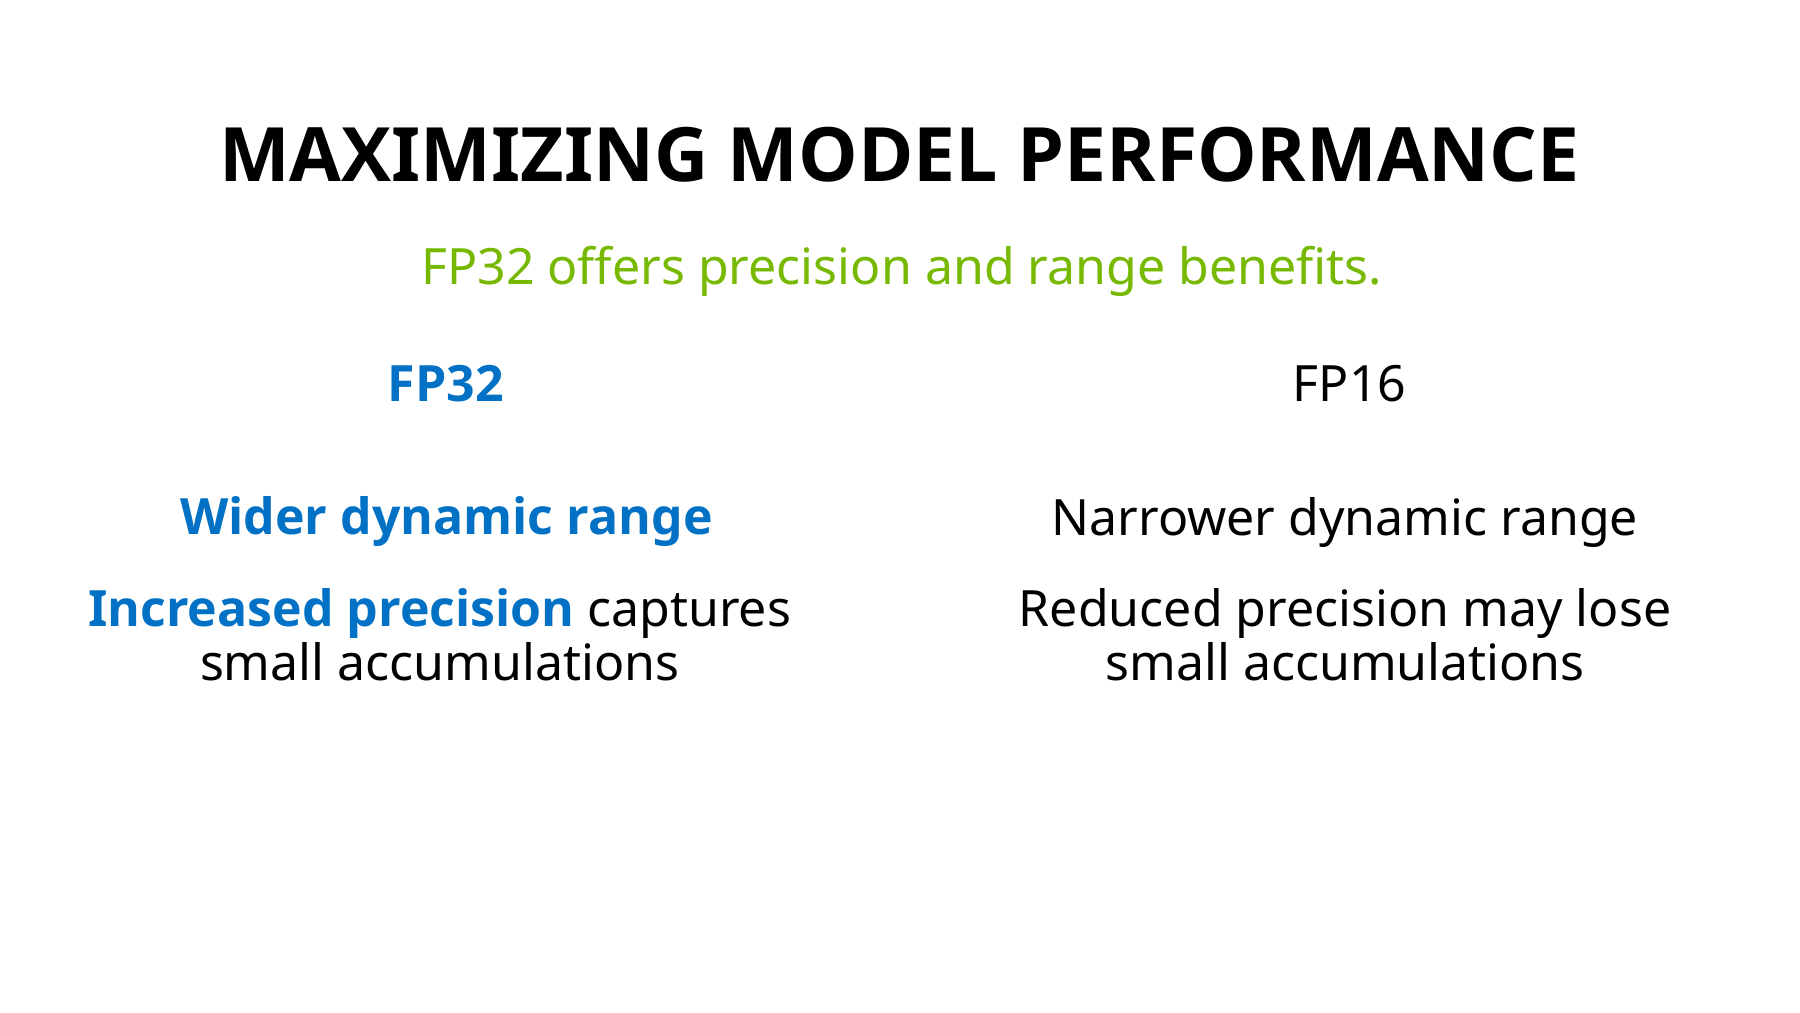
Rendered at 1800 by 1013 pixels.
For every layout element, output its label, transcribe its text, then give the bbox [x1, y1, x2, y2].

title Maximizing model performance [81, 107, 1719, 206]
text_box FP16 [961, 350, 1738, 468]
text_box Narrower dynamic range Reduced precision may lose small accumulations [956, 484, 1734, 1003]
text_box Wider dynamic range Increased precision captures small accumulations [57, 484, 835, 1003]
list FP32 [57, 350, 835, 469]
text_box FP32 offers precision and range benefits. [209, 233, 1607, 321]
